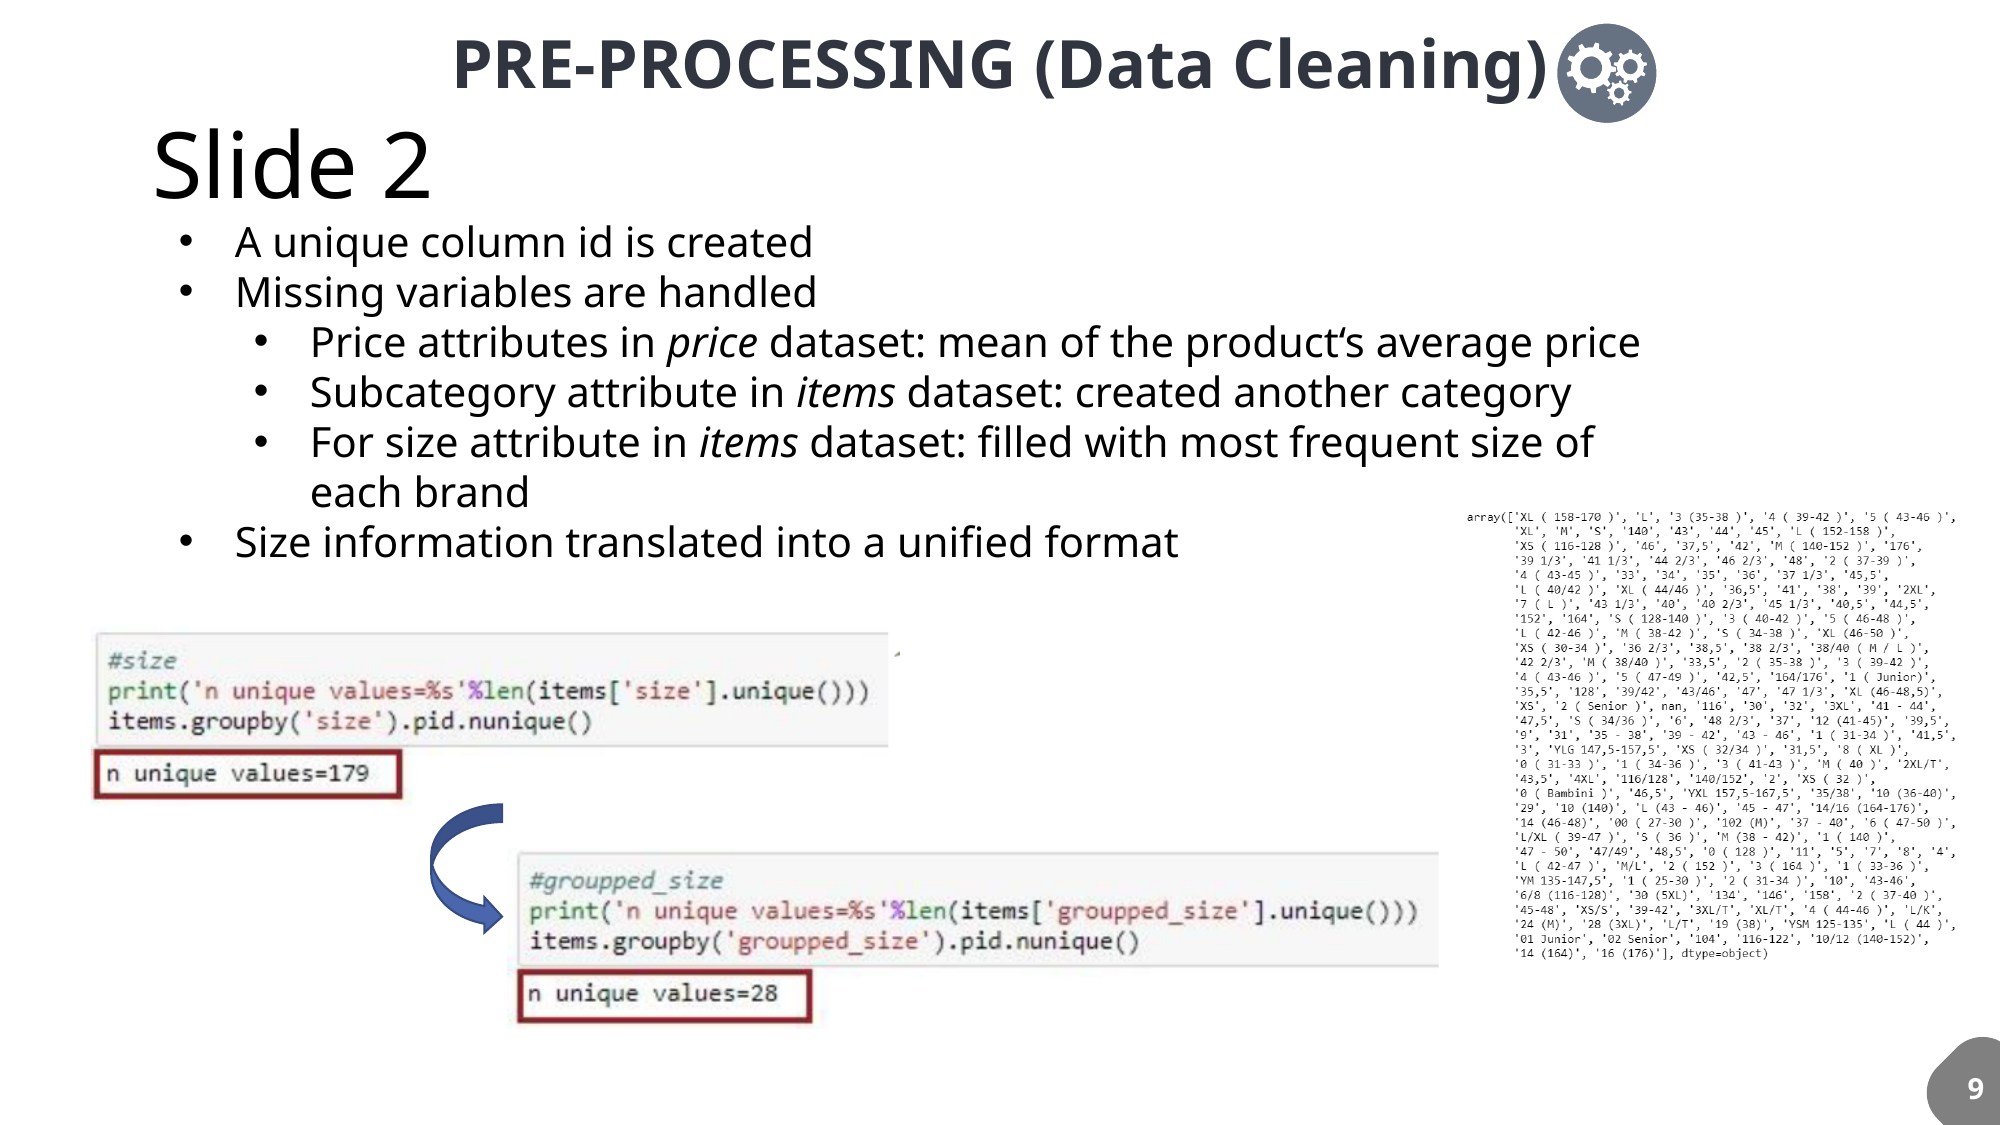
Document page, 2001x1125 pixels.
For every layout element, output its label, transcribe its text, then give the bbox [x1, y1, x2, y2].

text_box [430, 813, 504, 935]
text_box [1554, 20, 1660, 126]
text_box [1925, 1035, 2000, 1125]
picture [1462, 508, 1962, 965]
title Slide 2 [137, 59, 1863, 278]
text_box A unique column id is created Missing variables are handled Price attributes in price dataset: mean of the product‘s average price Subcategory attribute in items dataset: created another category For size attribute in items dataset: filled with most frequent size of each brand Size information translated into a unified format [164, 208, 1686, 673]
text_box 9 [1952, 1063, 2000, 1113]
text_box PRE-PROCESSING (Data Cleaning) [450, 21, 1549, 59]
picture [502, 839, 1448, 1030]
text_box [1566, 42, 1648, 106]
picture [87, 618, 900, 813]
